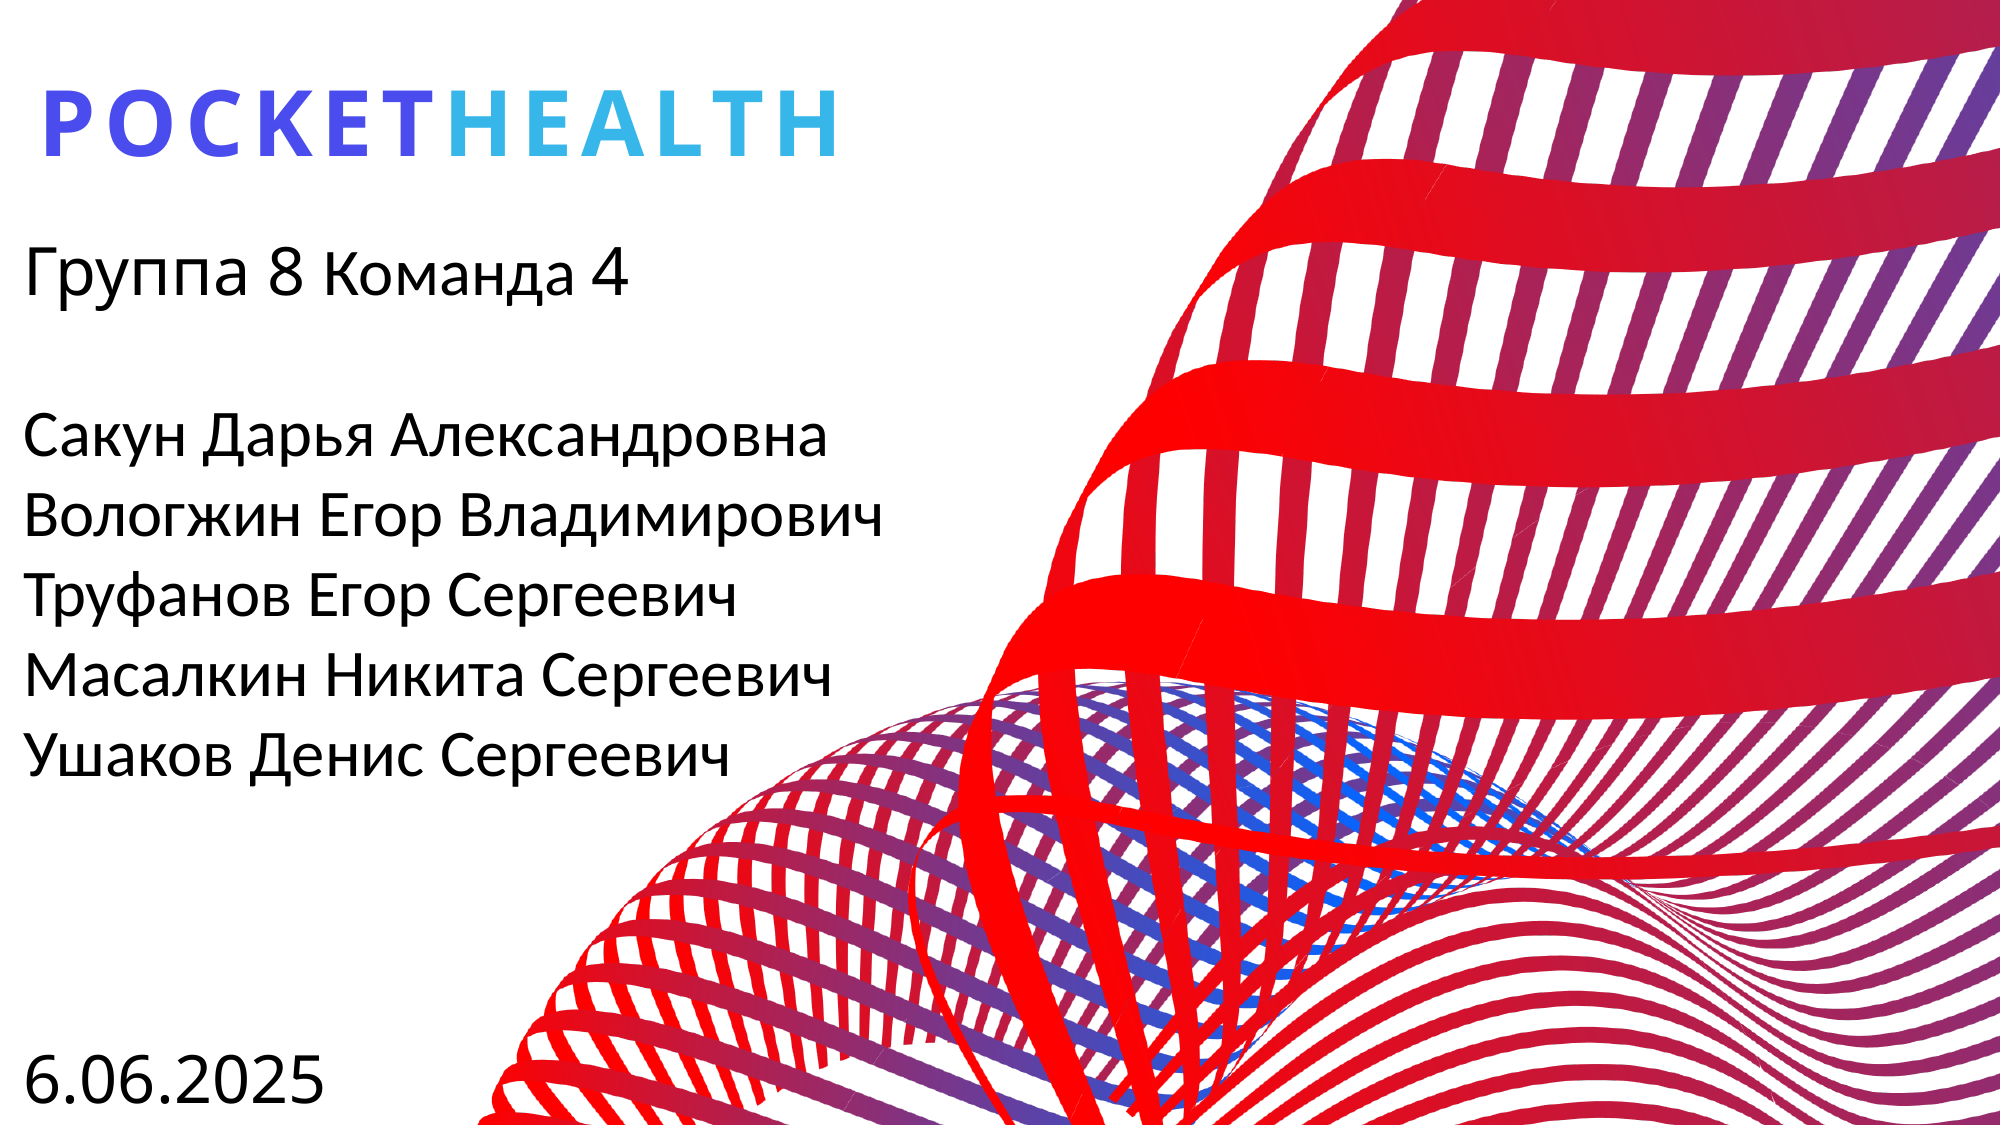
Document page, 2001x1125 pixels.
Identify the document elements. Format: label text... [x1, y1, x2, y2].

text_box Группа 8 Команда 4 [8, 221, 669, 316]
text_box Сакун Дарья Александровна Вологжин Егор Владимирович Труфанов Егор Сергеевич Масалкин Никита Сергеевич Ушаков Денис Сергеевич [8, 382, 971, 798]
title PocketHealth [23, 40, 971, 184]
text_box 6.06.2025 [8, 1029, 343, 1124]
picture [0, 0, 2000, 1125]
